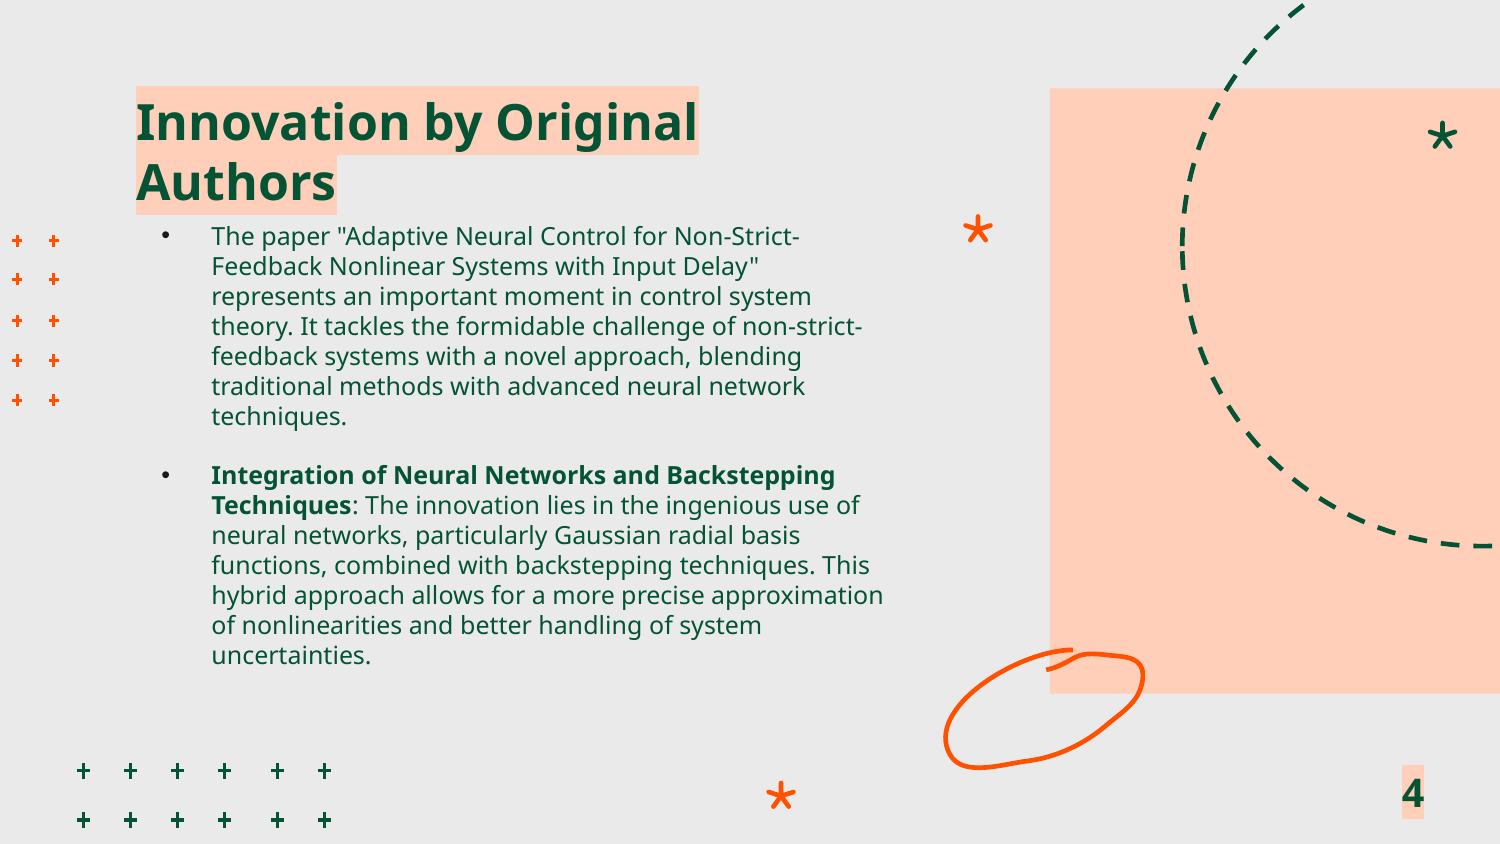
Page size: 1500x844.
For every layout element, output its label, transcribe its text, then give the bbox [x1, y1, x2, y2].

text_box [1049, 88, 1500, 694]
text_box [945, 649, 1143, 768]
list The paper "Adaptive Neural Control for Non-Strict-Feedback Nonlinear Systems with Input Delay" represents an important moment in control system theory. It tackles the formidable challenge of non-strict-feedback systems with a novel approach, blending traditional methods with advanced neural network techniques. Integration of Neural Networks and Backstepping Techniques: The innovation lies in the ingenious use of neural networks, particularly Gaussian radial basis functions, combined with backstepping techniques. This hybrid approach allows for a more precise approximation of nonlinearities and better handling of system uncertainties. [121, 221, 907, 639]
slide_number 4 [1356, 771, 1471, 818]
text_box [1182, 0, 1500, 547]
title Innovation by Original Authors [121, 75, 907, 221]
